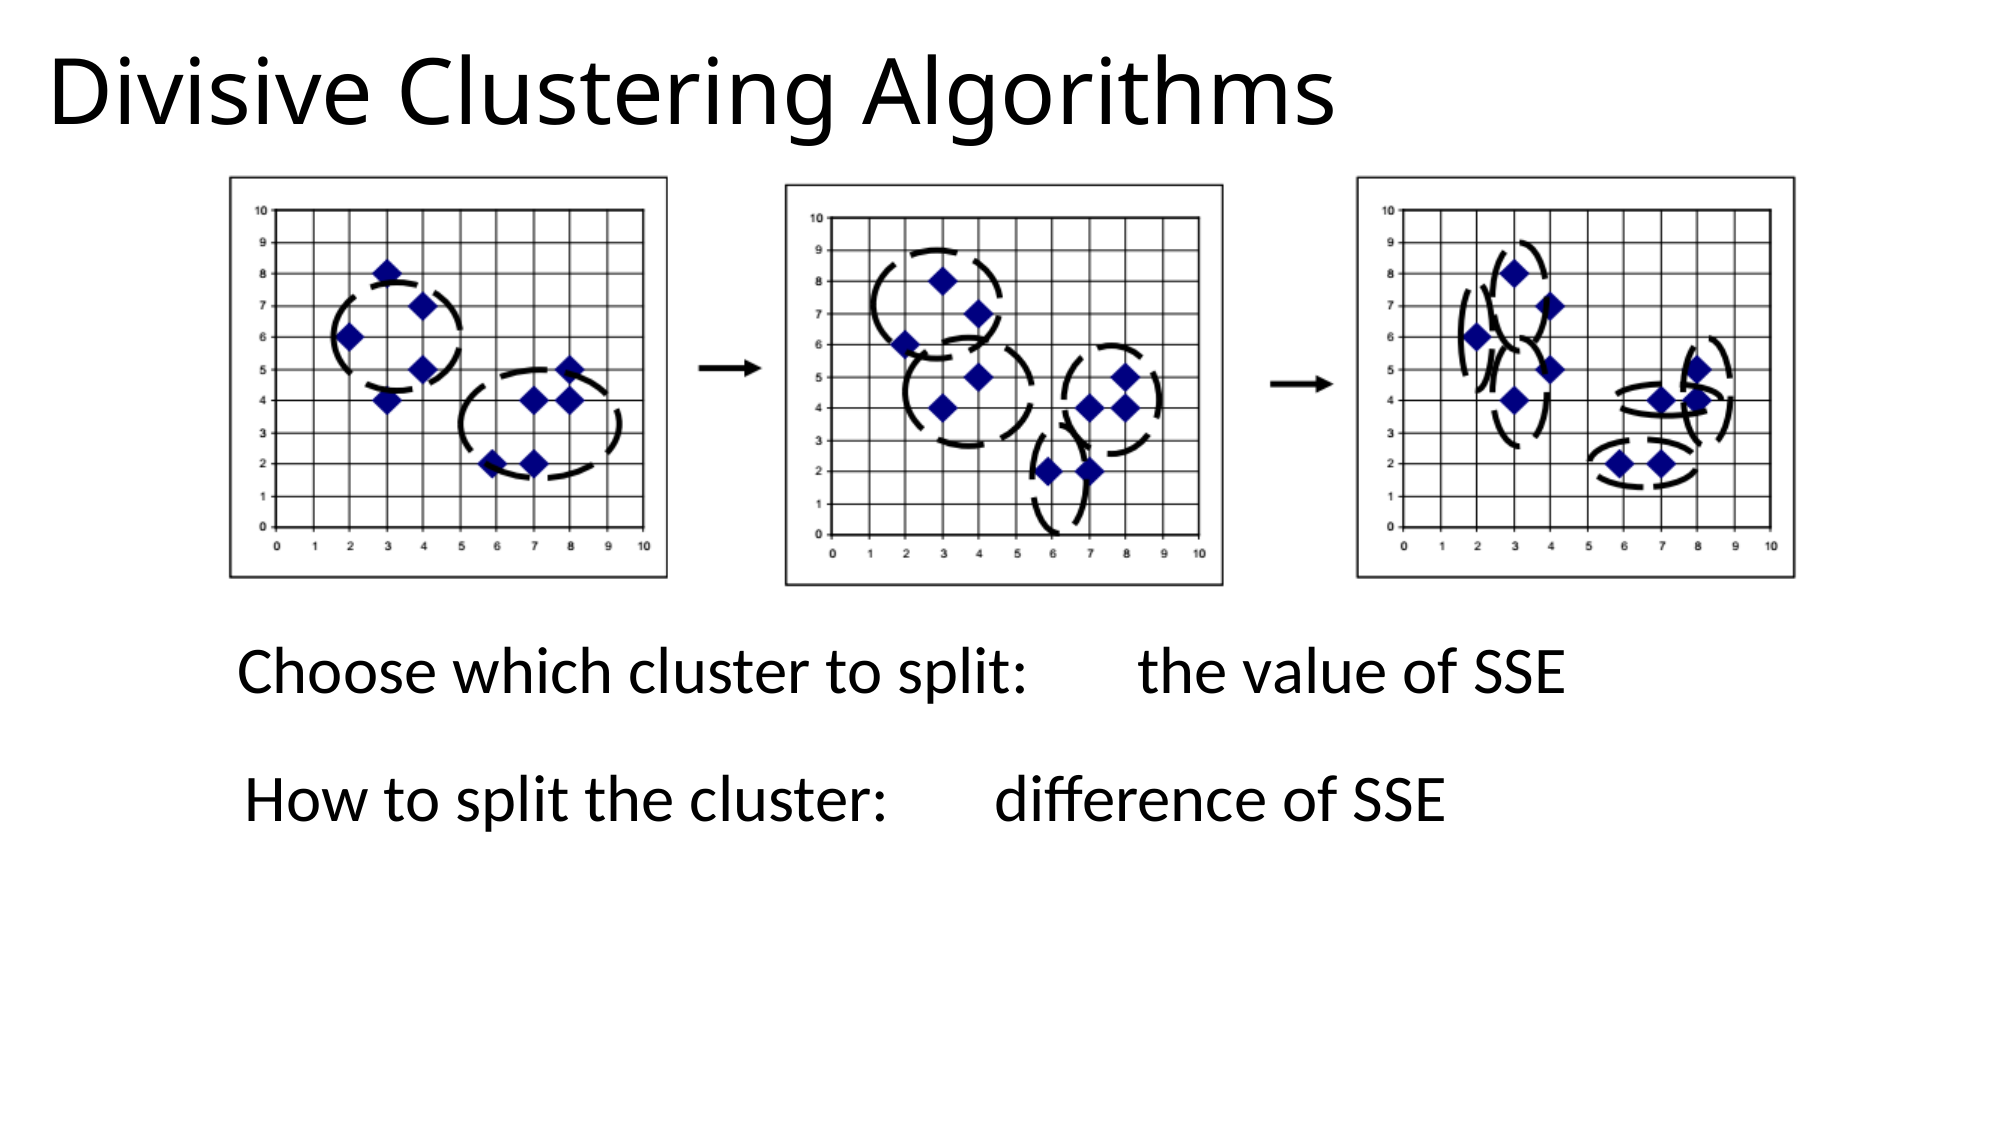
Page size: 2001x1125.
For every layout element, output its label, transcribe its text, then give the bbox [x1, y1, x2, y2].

text_box How to split the cluster: difference of SSE [229, 747, 1463, 842]
text_box Choose which cluster to split: the value of SSE [222, 619, 1583, 714]
picture [31, 171, 1969, 600]
title Divisive Clustering Algorithms [31, 0, 1757, 171]
